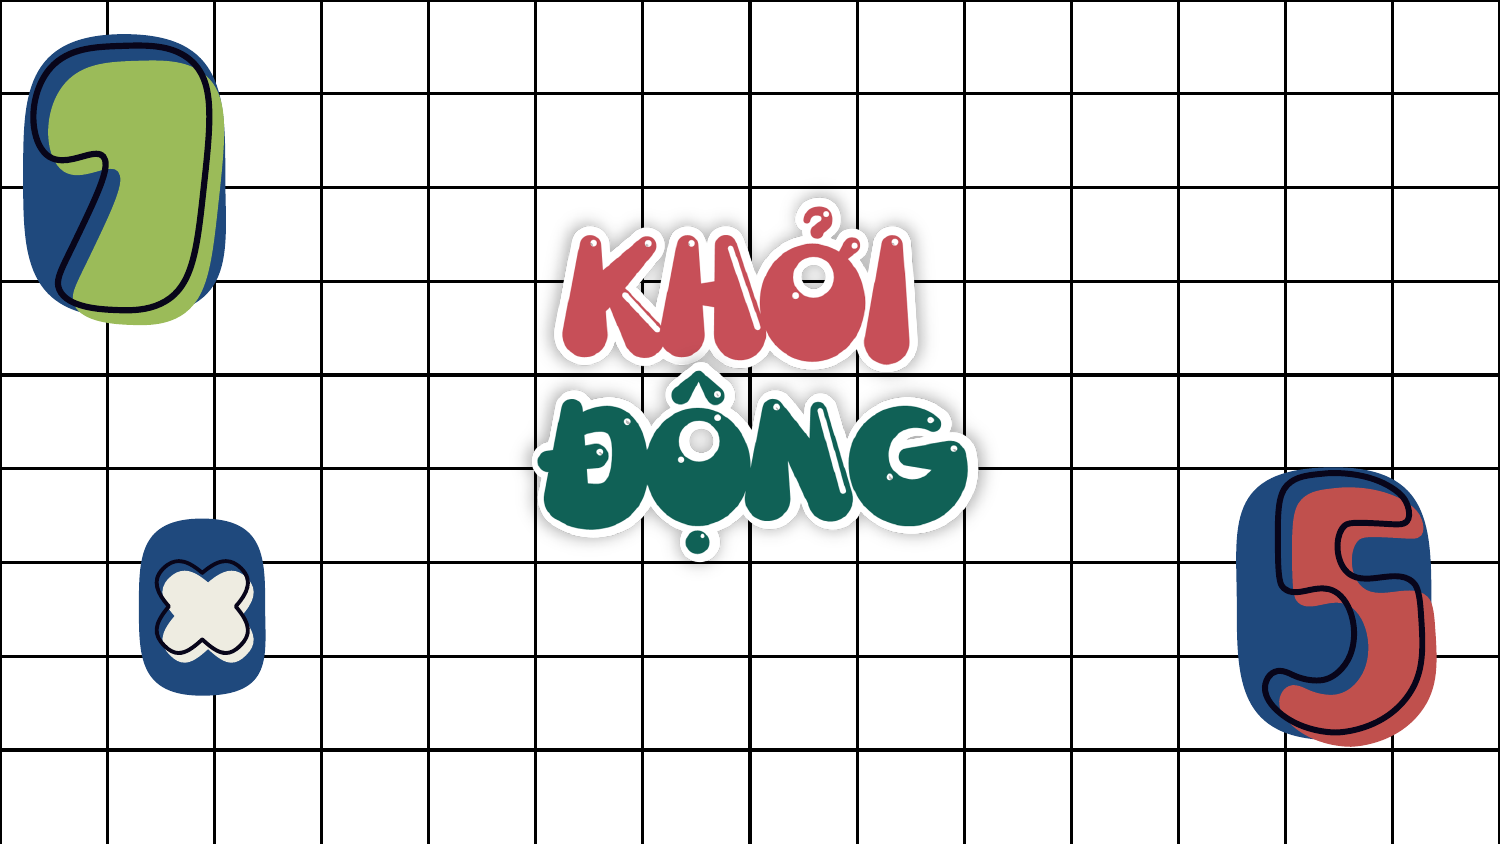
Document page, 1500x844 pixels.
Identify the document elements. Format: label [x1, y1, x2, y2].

text_box [138, 518, 275, 696]
picture [439, 164, 1062, 644]
text_box [22, 33, 241, 326]
text_box [1221, 466, 1440, 748]
